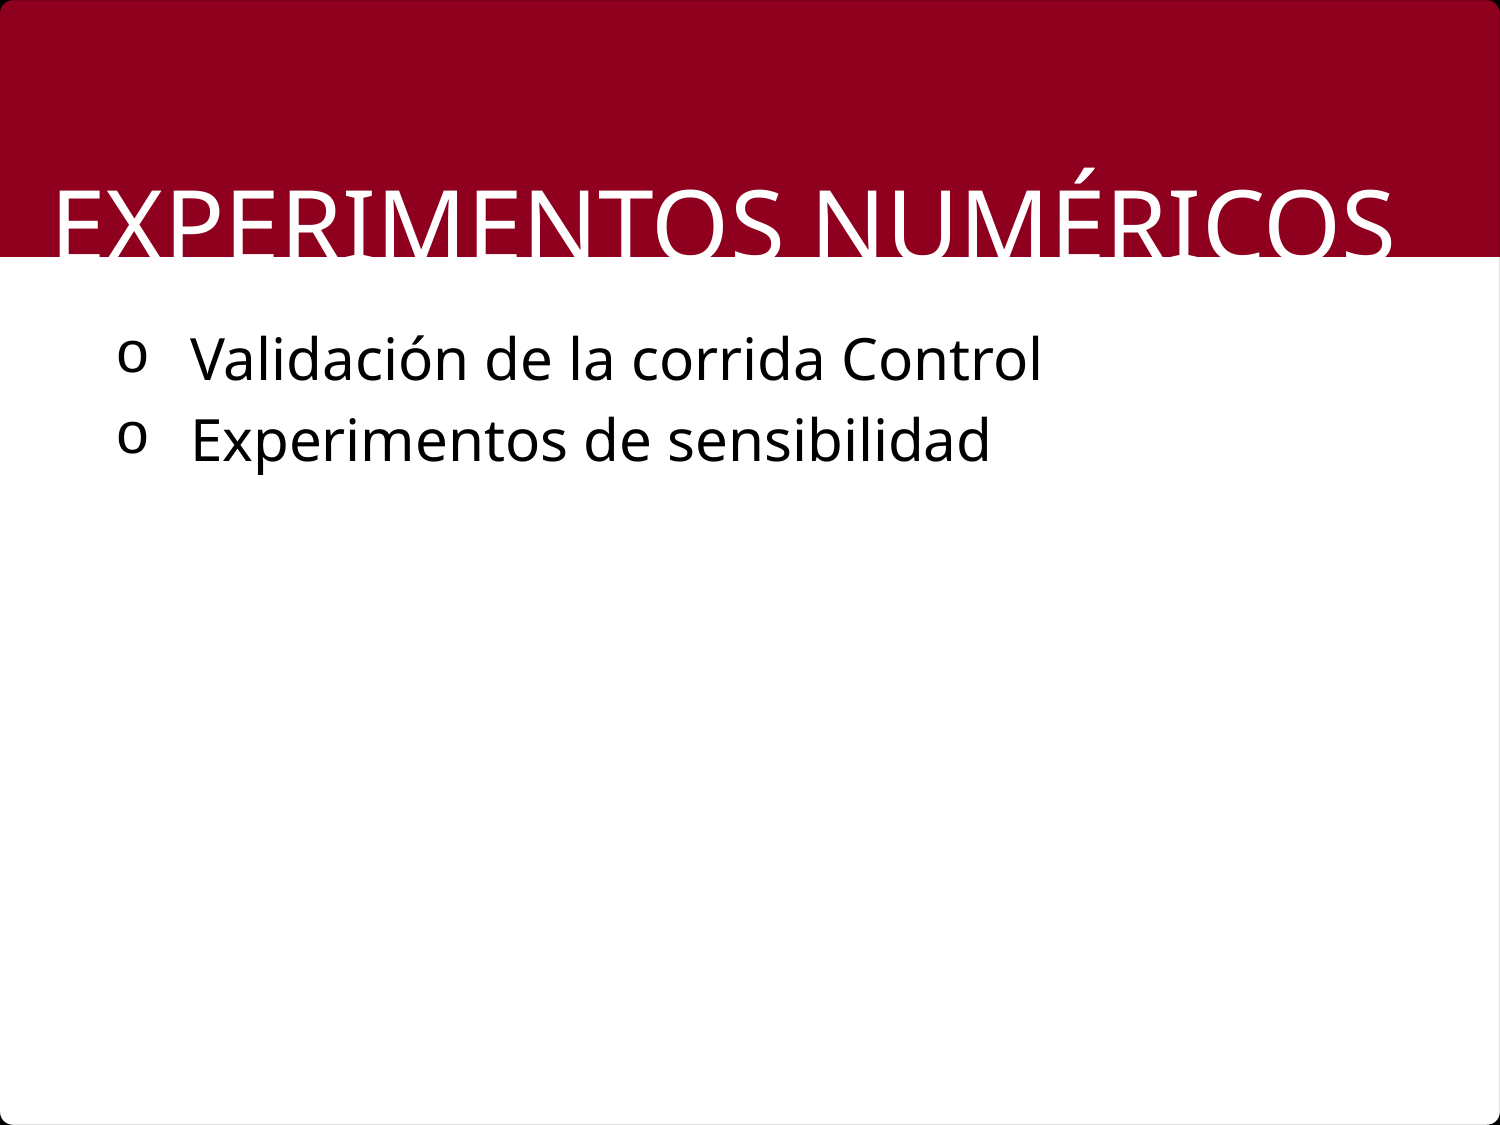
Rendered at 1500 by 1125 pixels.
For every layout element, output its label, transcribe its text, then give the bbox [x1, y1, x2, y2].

list Validación de la corrida Control Experimentos de sensibilidad [100, 314, 1412, 965]
list Experimentos numéricos [35, 122, 1465, 323]
